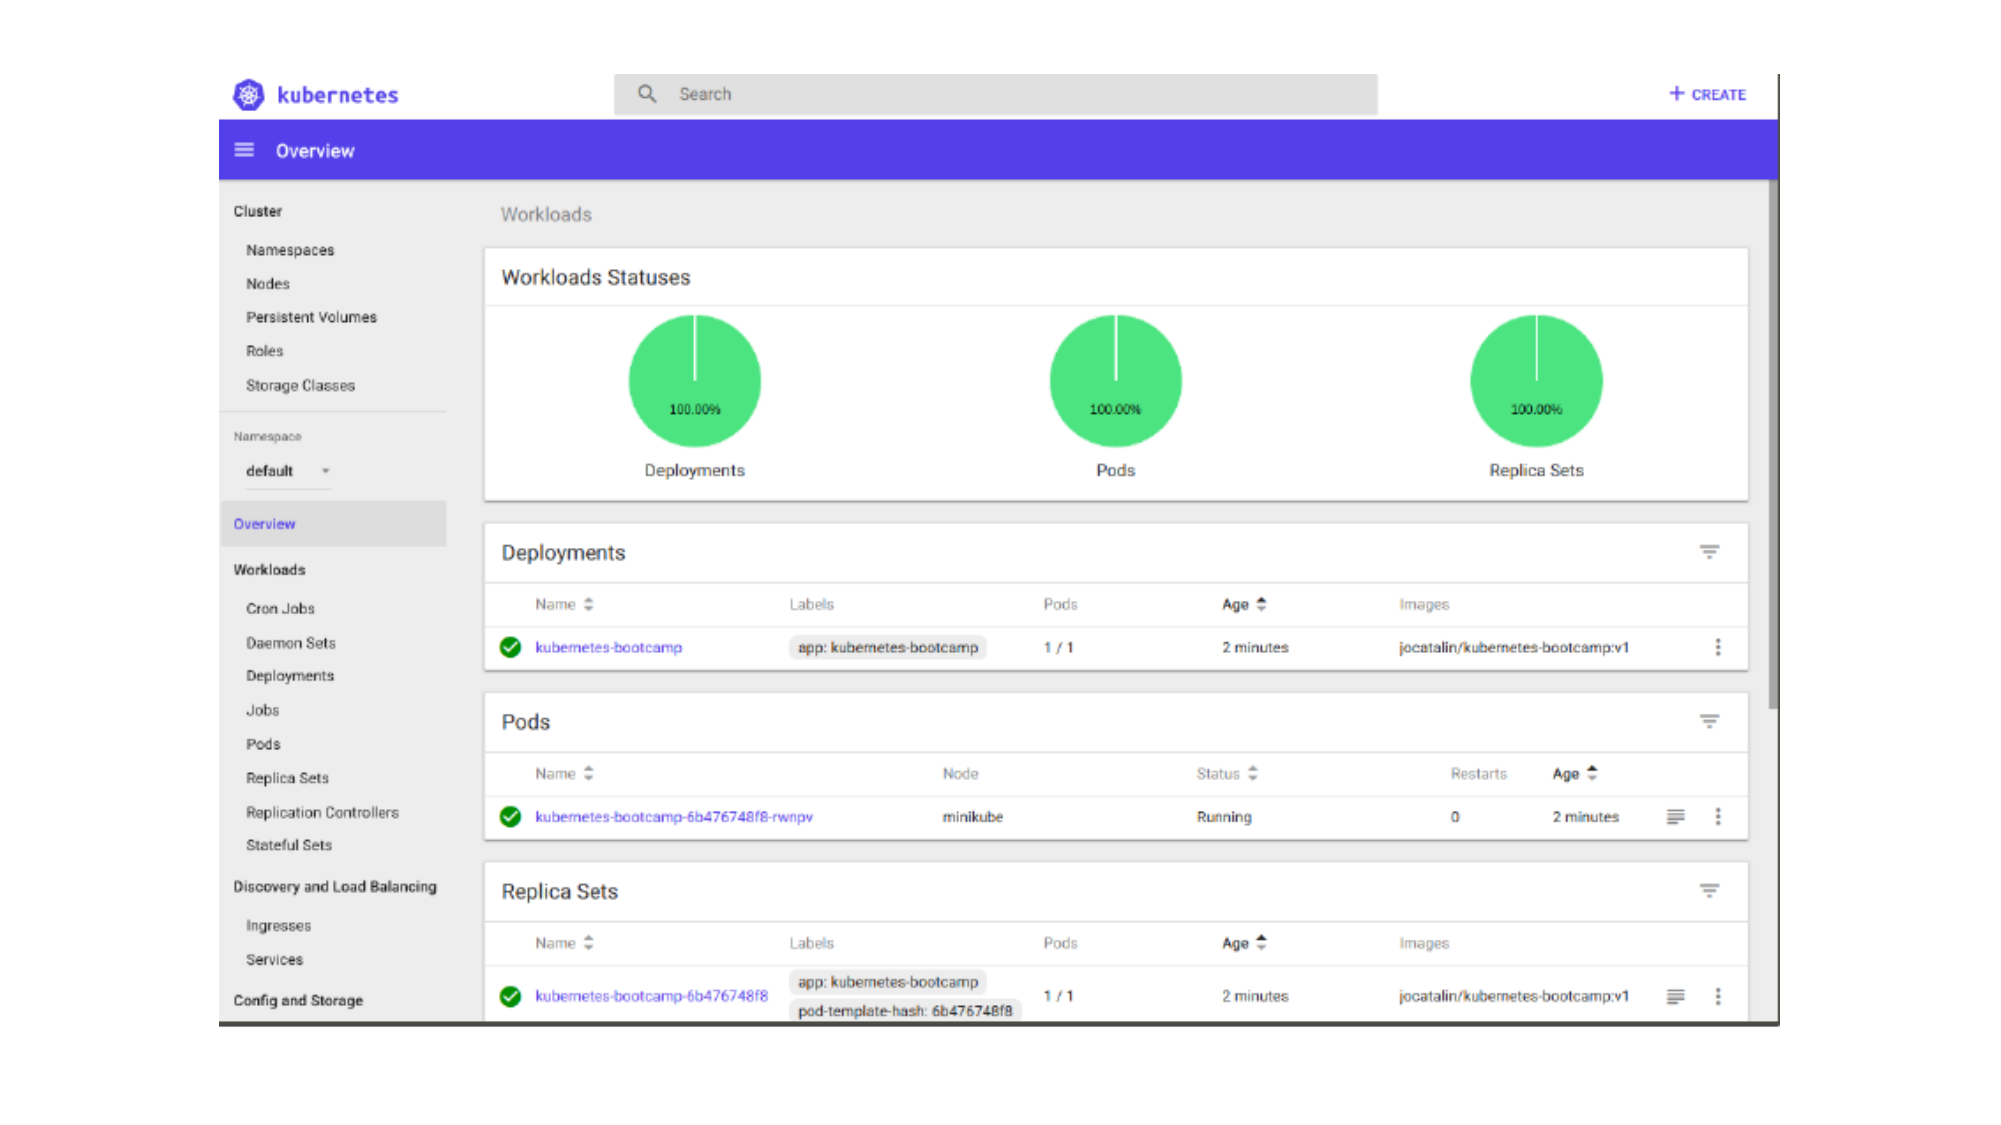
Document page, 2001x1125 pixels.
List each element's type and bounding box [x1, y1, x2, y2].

list [219, 74, 1781, 1051]
